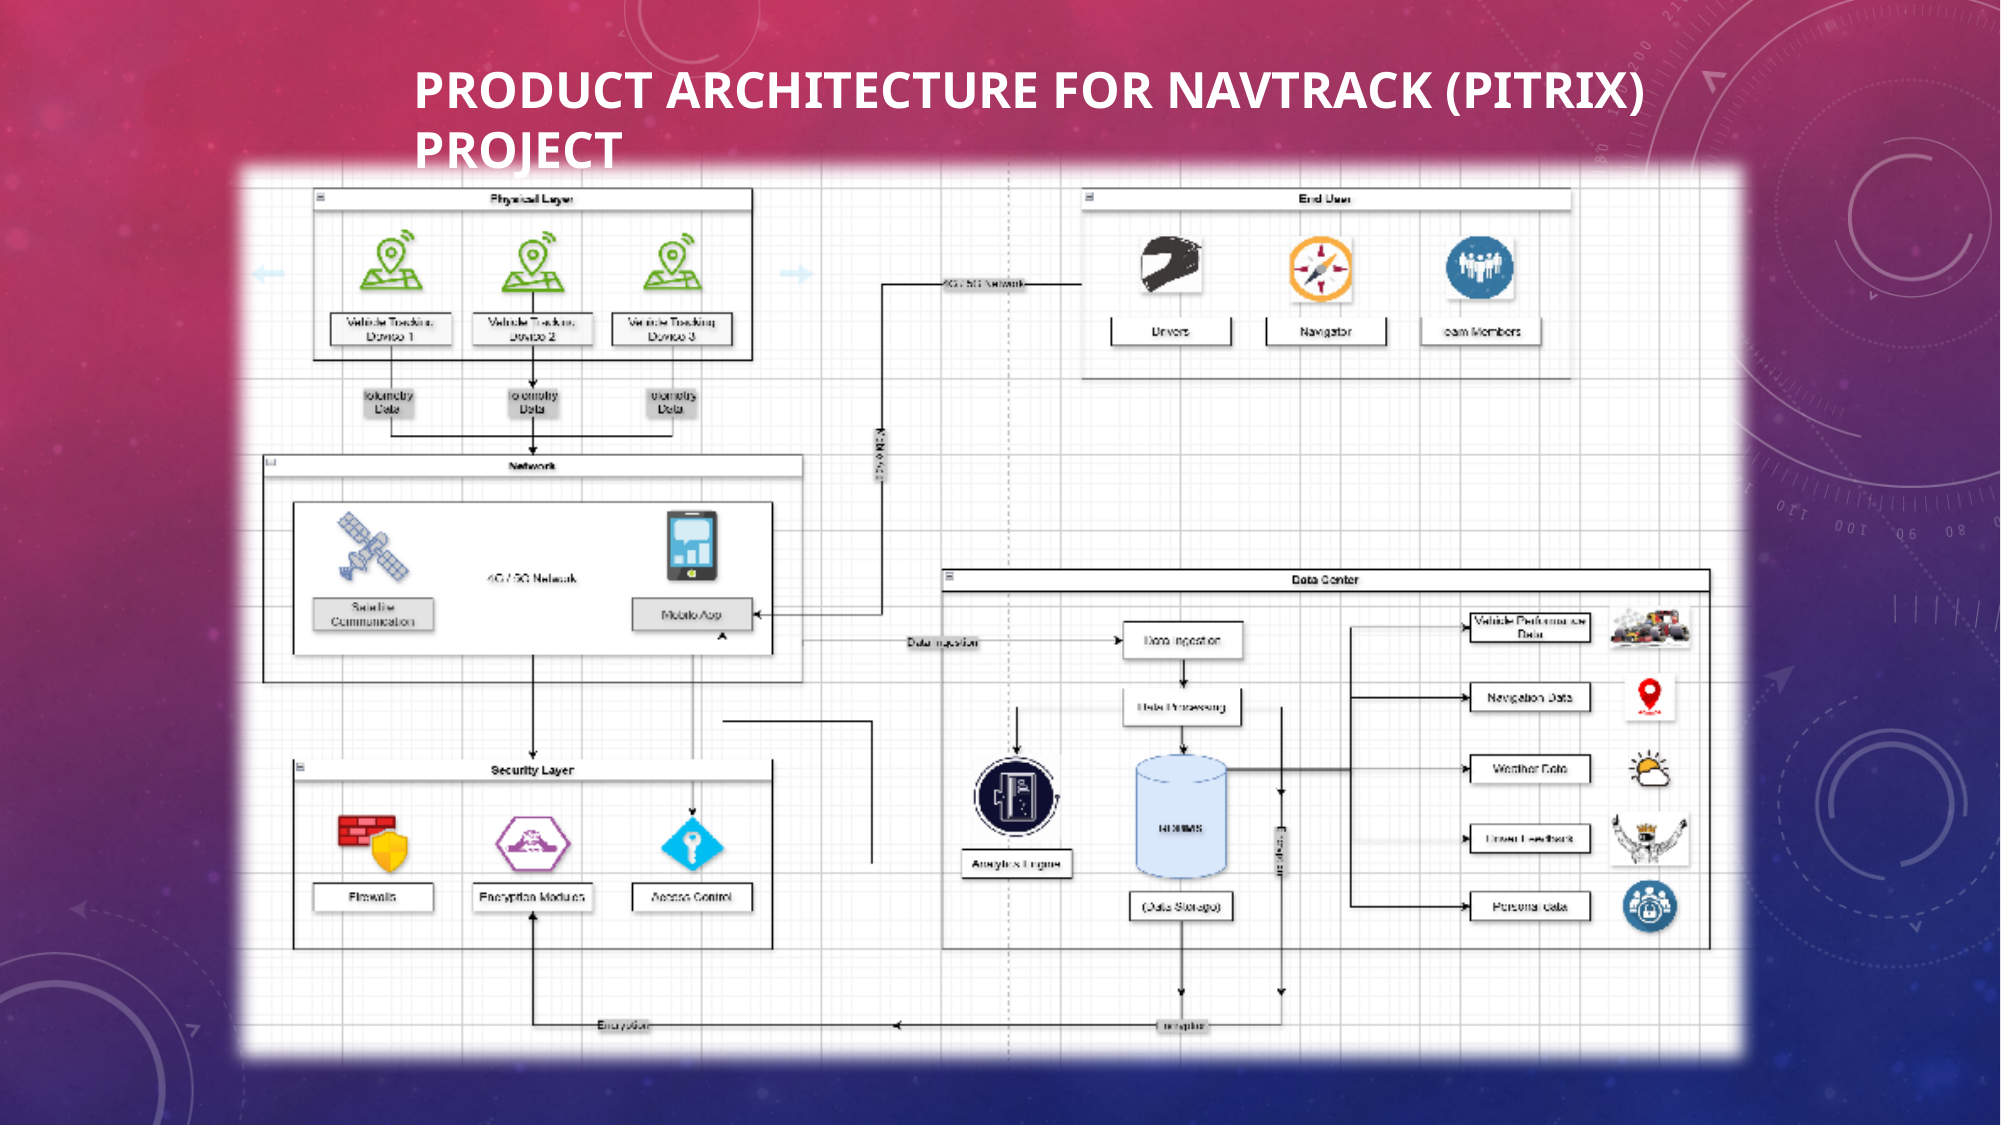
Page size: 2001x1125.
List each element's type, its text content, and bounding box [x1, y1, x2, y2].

picture [0, 0, 2001, 1125]
text_box PRODUCT ARCHITECTURE FOR NAVTRACK (PITRIX) PROJECT [399, 50, 1702, 149]
